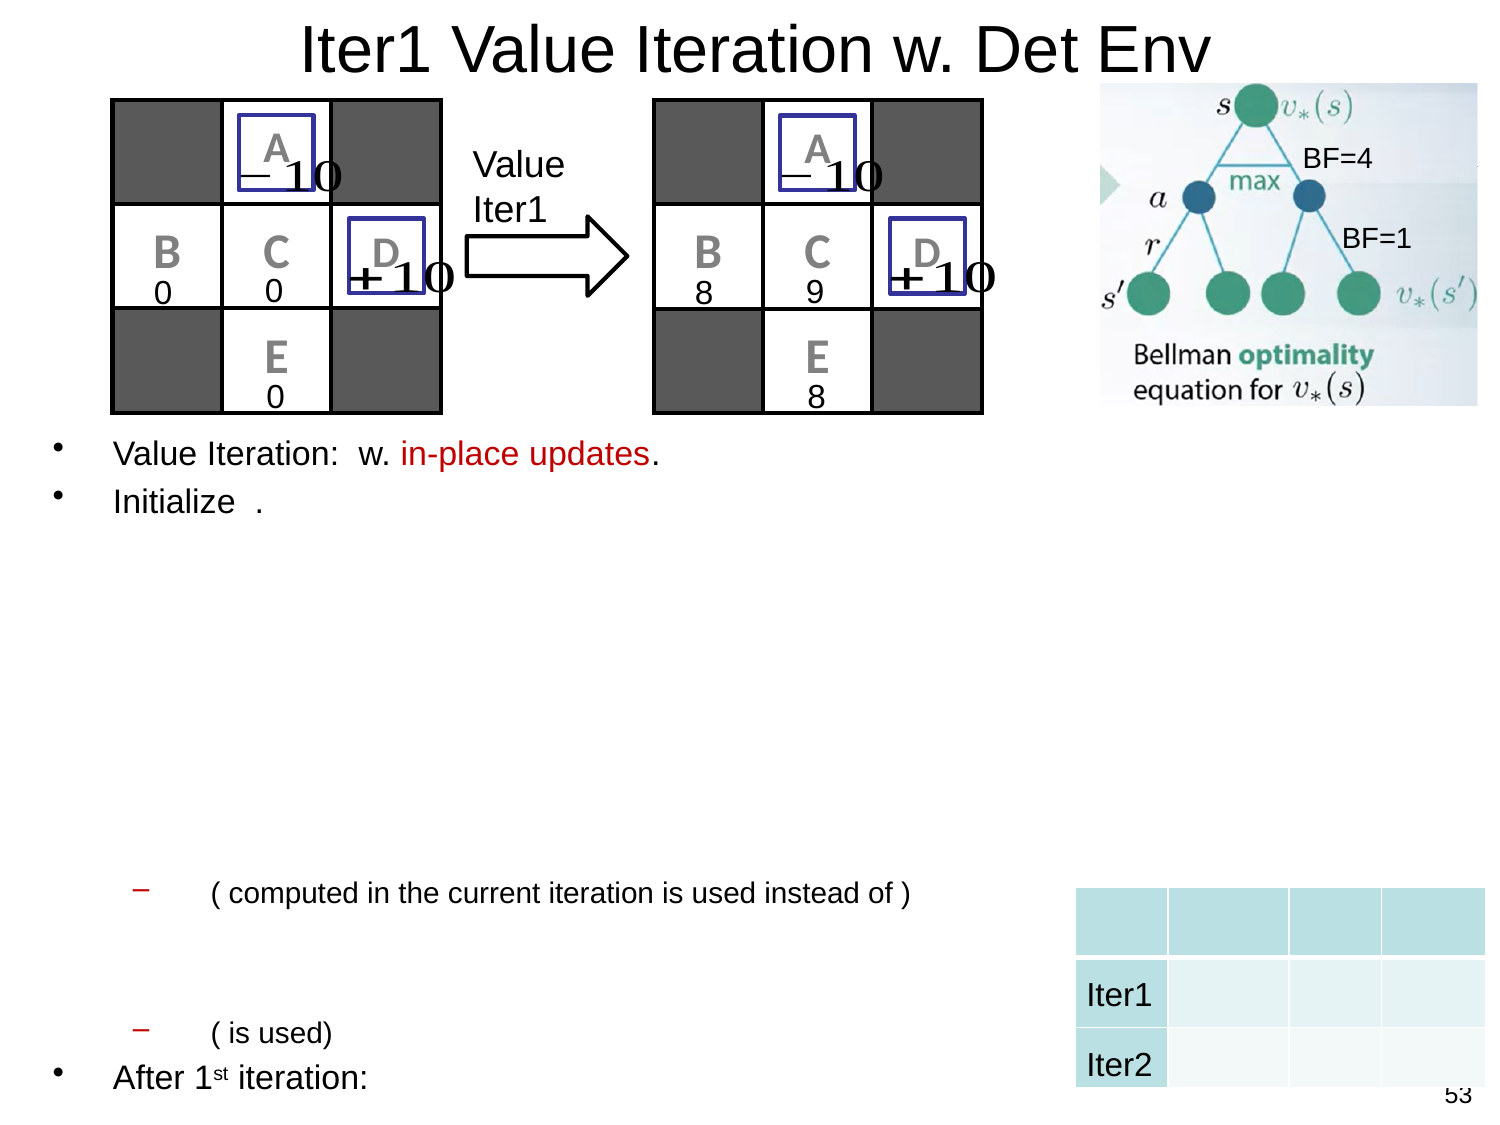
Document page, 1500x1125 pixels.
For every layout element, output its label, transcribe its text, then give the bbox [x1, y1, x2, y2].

slide_number 53 [1137, 1070, 1488, 1112]
table_header [333, 102, 439, 202]
title Iter1 Value Iteration w. Det Env [37, 0, 1476, 118]
table_cell [656, 311, 761, 411]
text_box 0 [138, 263, 188, 319]
text_box 9 [791, 262, 859, 318]
text_box 0 [251, 367, 300, 423]
text_box 0 [250, 262, 318, 317]
table_header [115, 102, 220, 202]
text_box [237, 113, 316, 192]
table_cell E [765, 311, 870, 411]
table_header [874, 102, 980, 202]
table_cell D [874, 206, 980, 307]
text_box [778, 113, 857, 192]
table_cell [874, 311, 980, 411]
table_cell D [333, 206, 439, 306]
text_box 8 [680, 263, 729, 319]
text_box [466, 216, 628, 296]
table_cell C [765, 206, 870, 307]
table_cell [333, 310, 439, 411]
picture [1099, 81, 1478, 407]
table_cell C [224, 206, 329, 306]
table_cell B [115, 206, 220, 306]
table_header A [224, 102, 329, 202]
table_cell [115, 310, 220, 411]
table_cell E [224, 310, 329, 411]
text_box 8 [792, 368, 841, 423]
table_cell B [656, 206, 761, 307]
table_header [656, 102, 761, 202]
text_box Value Iter1 [458, 132, 581, 238]
text_box [888, 216, 967, 296]
table_header A [765, 102, 870, 202]
text_box [347, 216, 426, 295]
